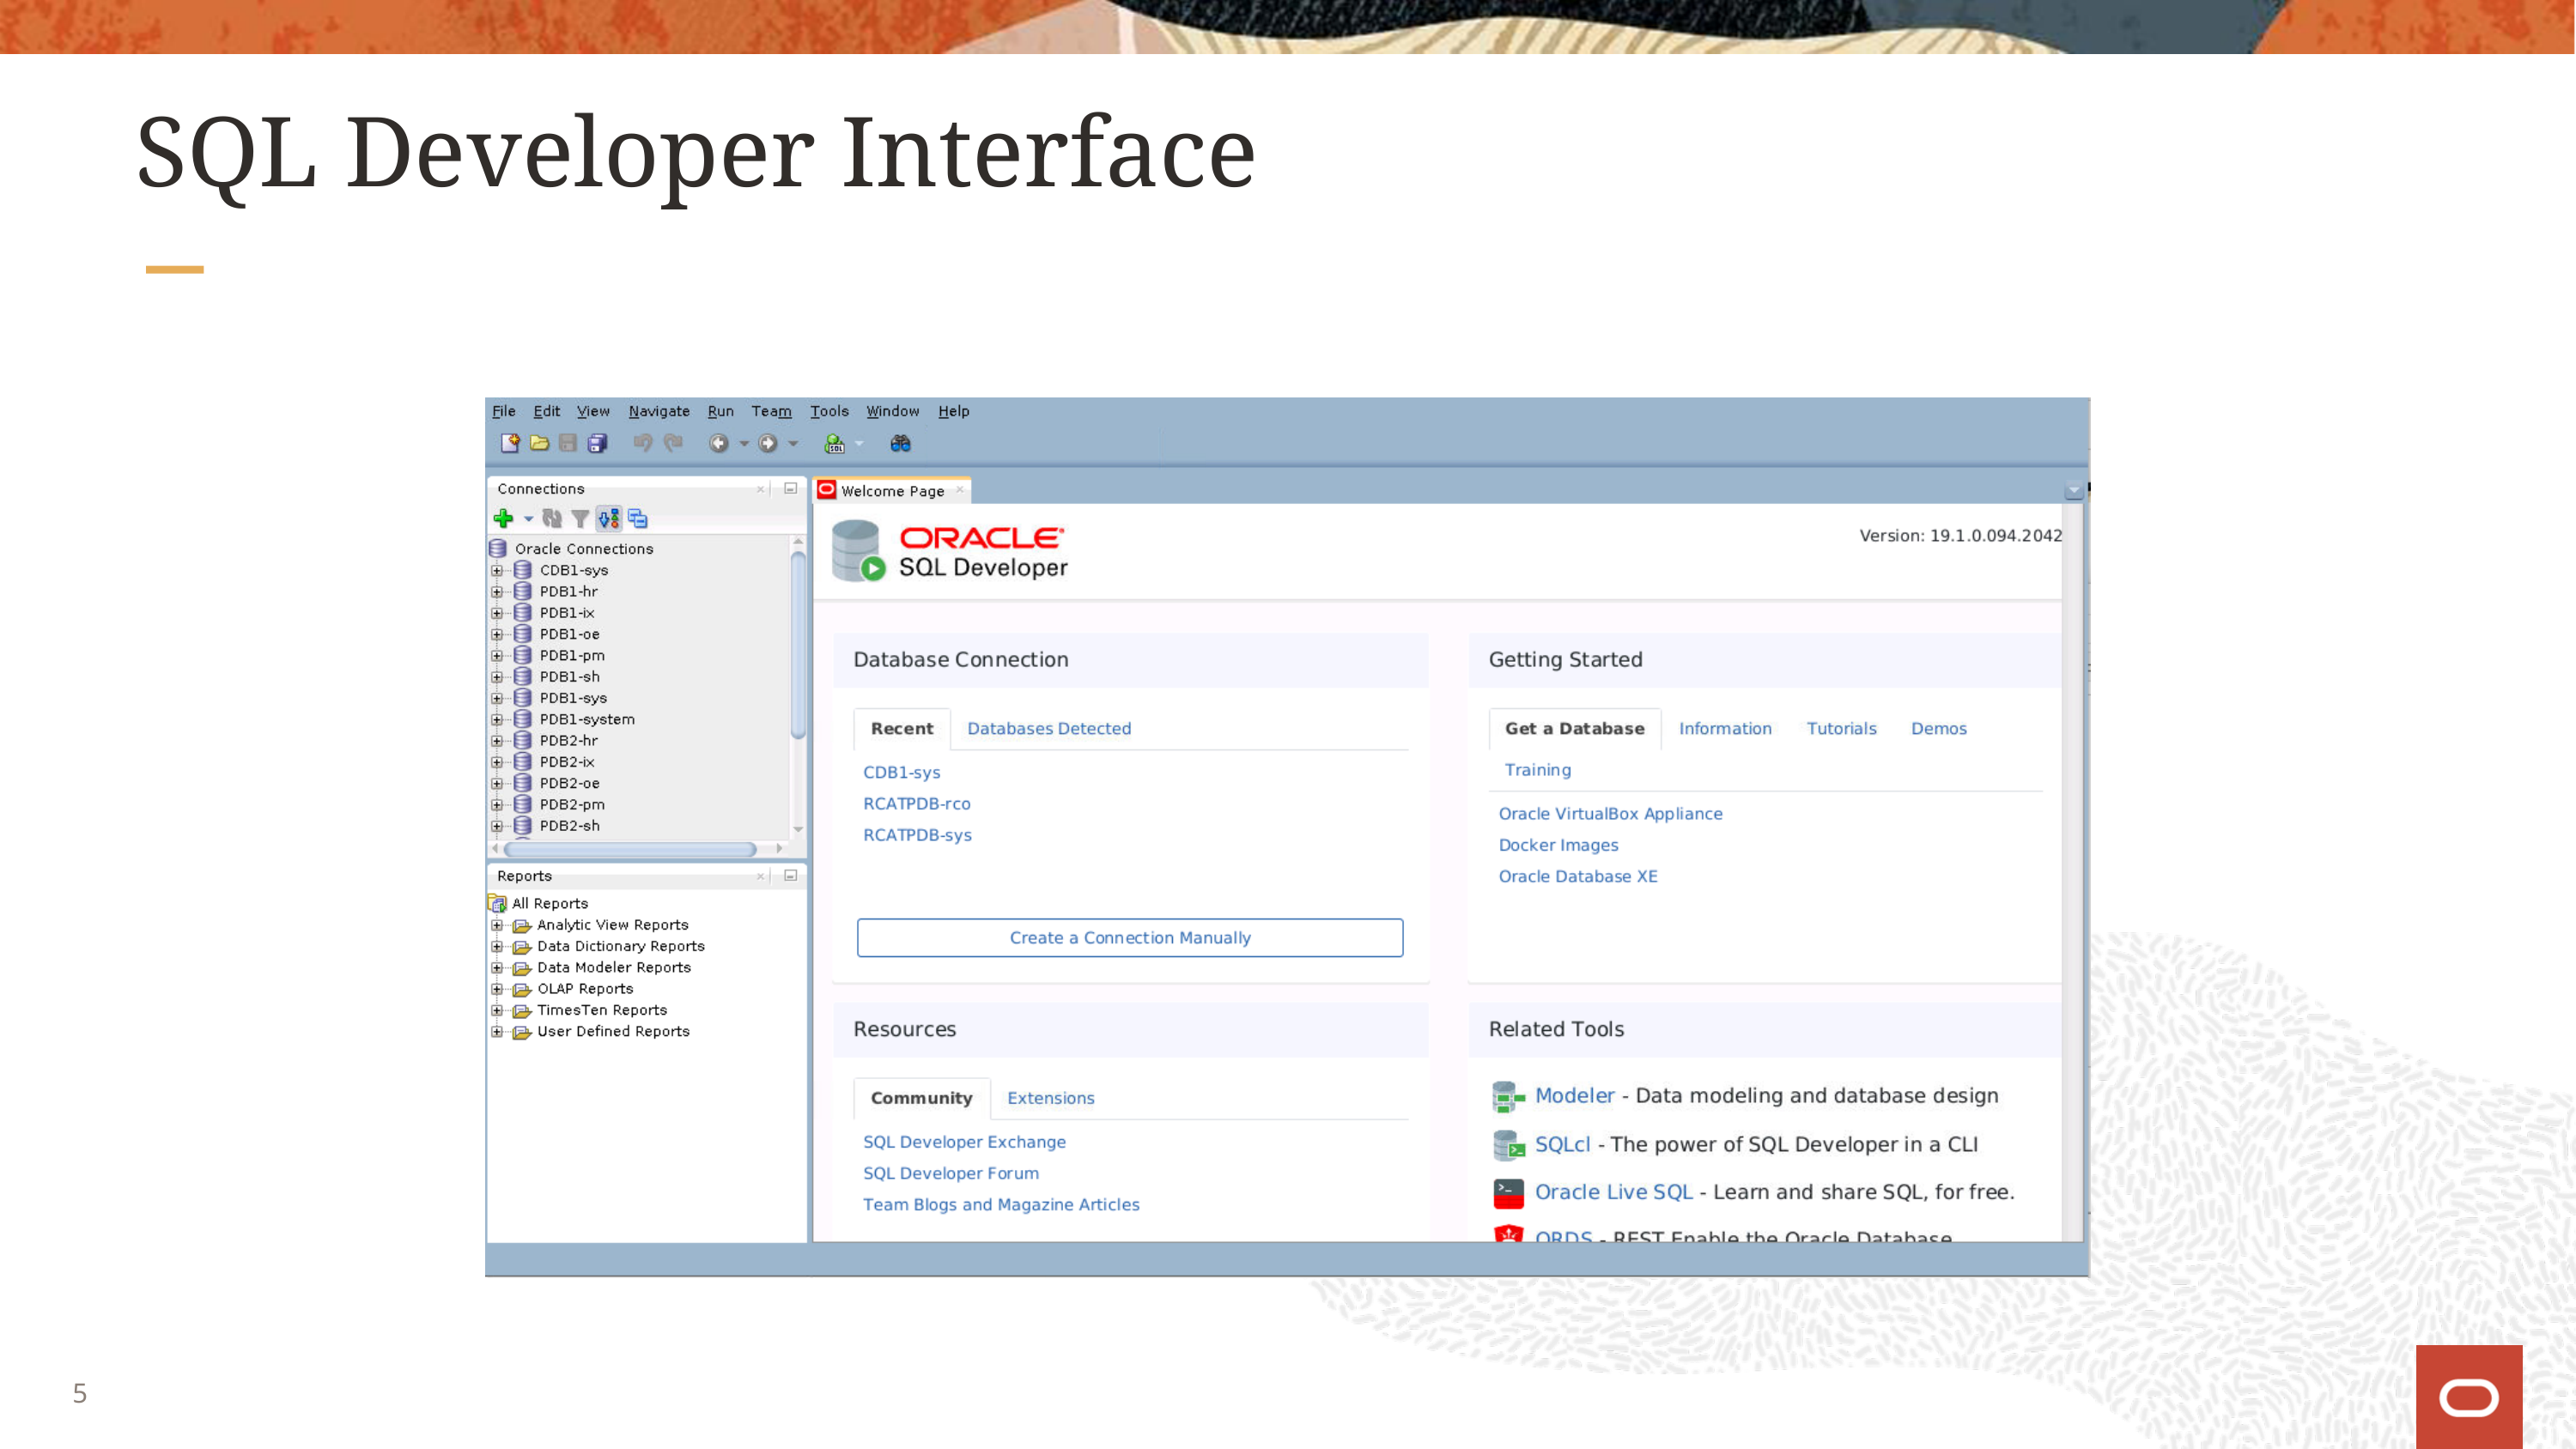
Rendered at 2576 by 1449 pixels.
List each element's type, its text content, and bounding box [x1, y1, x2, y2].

picture [0, 0, 2576, 54]
title SQL Developer Interface [131, 86, 2445, 252]
picture [2416, 1345, 2523, 1449]
picture [485, 397, 2091, 1279]
